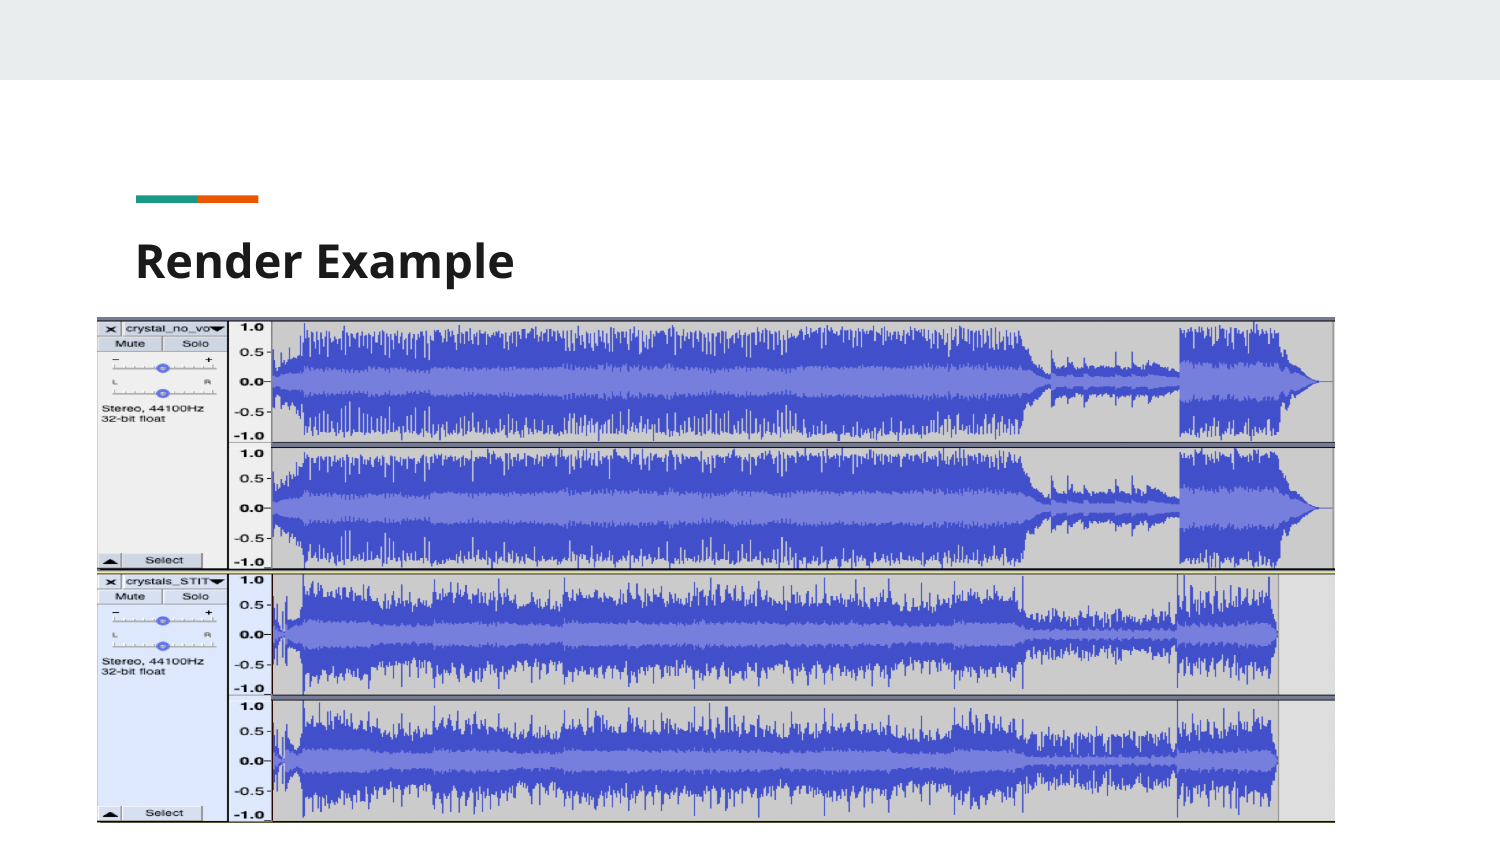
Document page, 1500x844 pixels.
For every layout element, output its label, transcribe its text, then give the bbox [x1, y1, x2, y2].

picture [97, 316, 1335, 823]
title Render Example [119, 215, 1382, 305]
